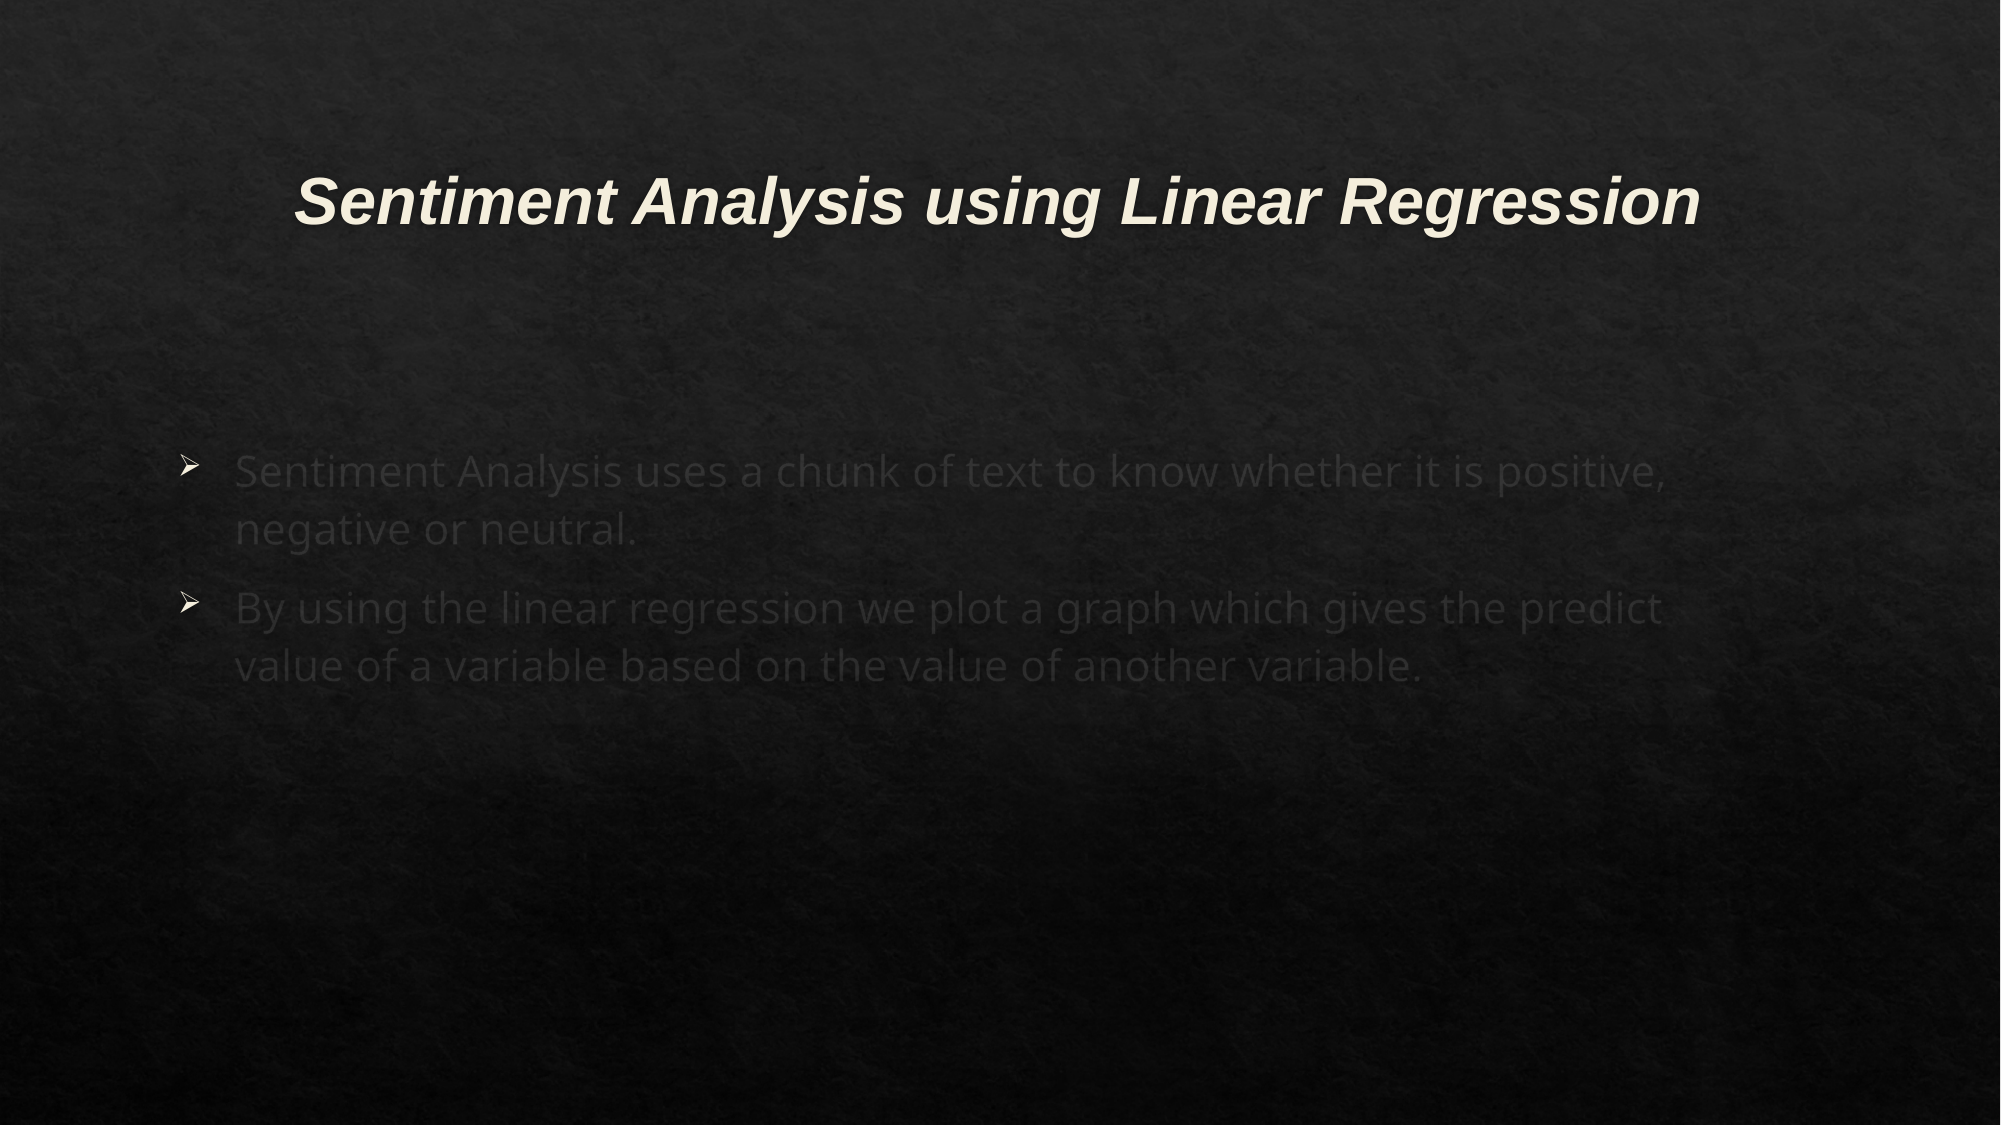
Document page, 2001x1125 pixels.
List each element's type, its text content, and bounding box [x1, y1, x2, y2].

list Sentiment Analysis uses a chunk of text to know whether it is positive, negative or neutral. By using the linear regression we plot a graph which gives the predict value of a variable based on the value of another variable. [149, 356, 1754, 966]
title Sentiment Analysis using Linear Regression [149, 99, 1849, 307]
